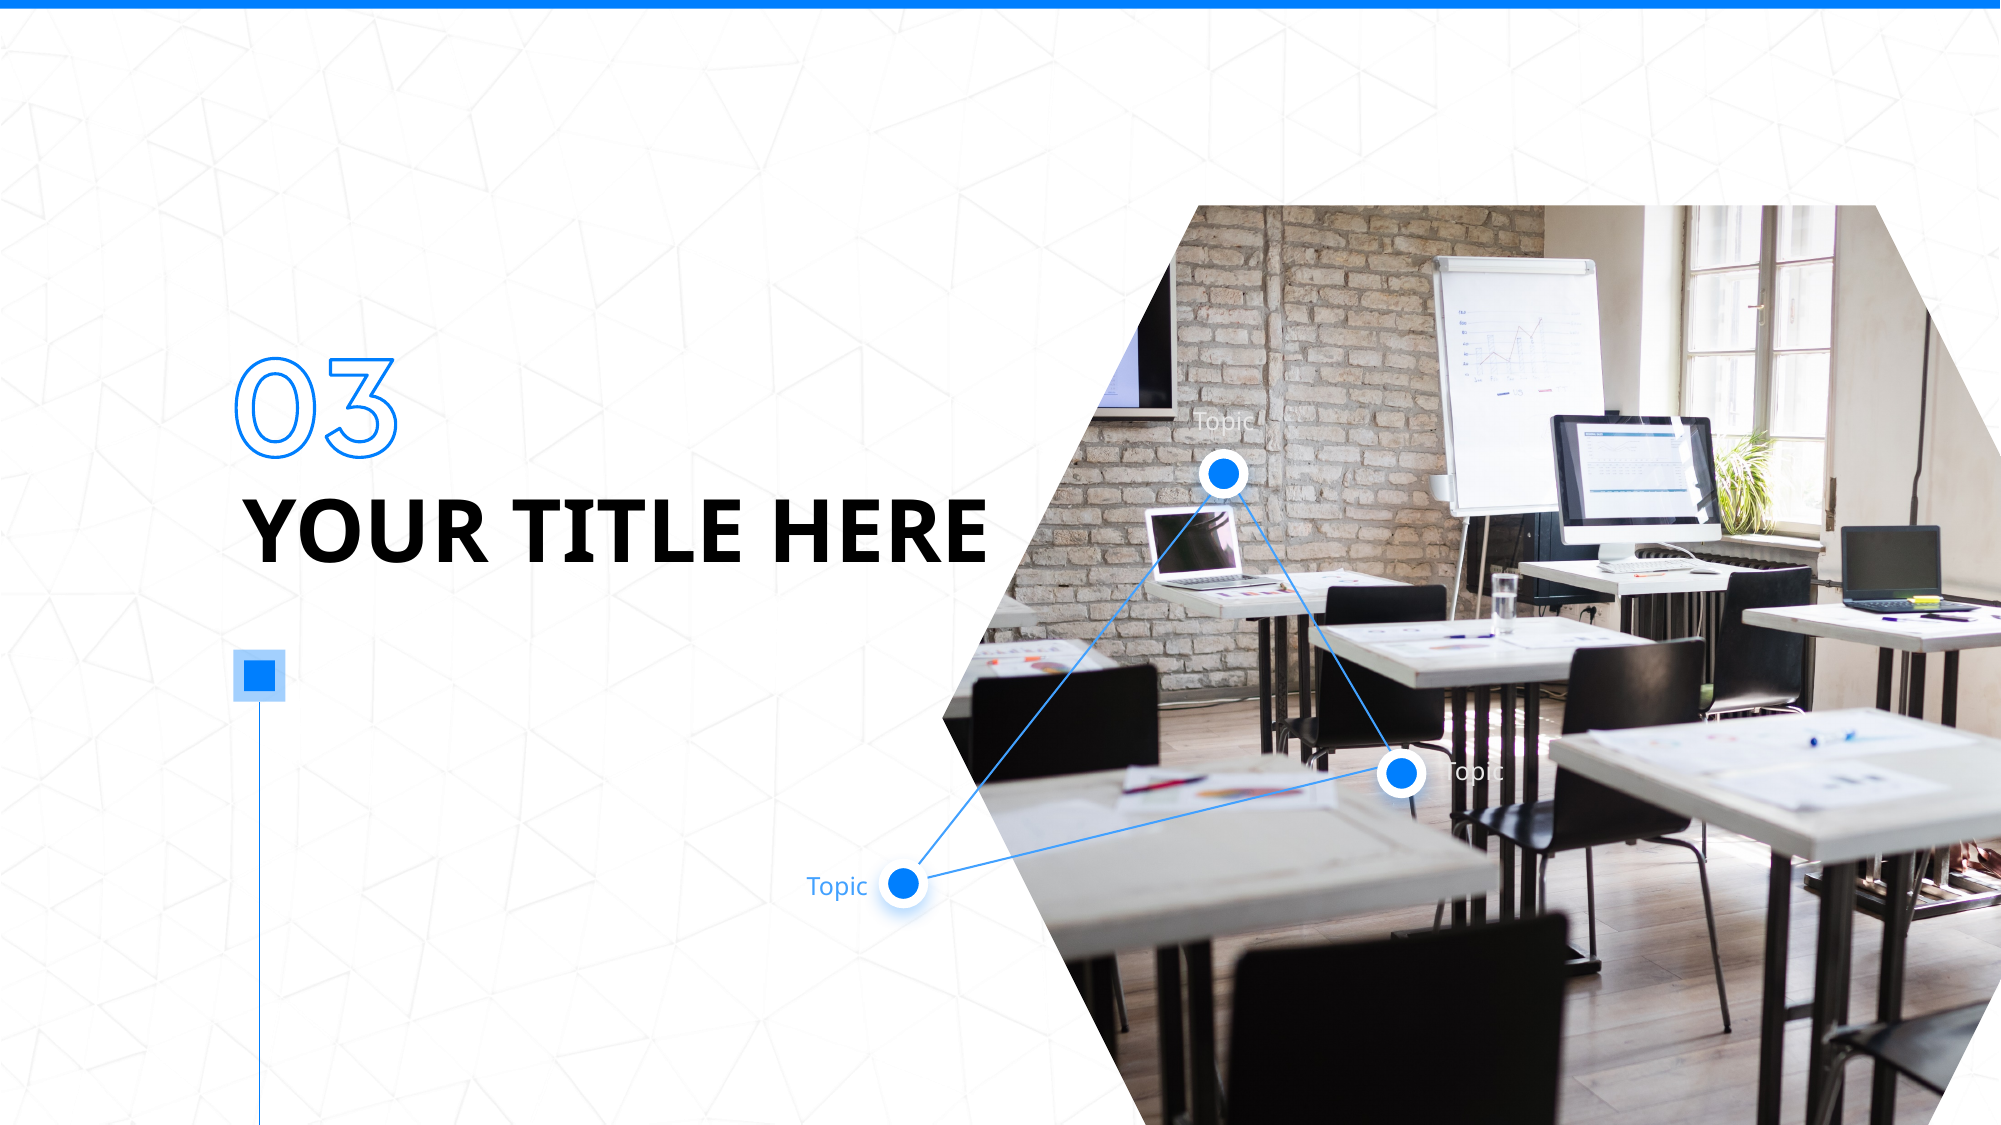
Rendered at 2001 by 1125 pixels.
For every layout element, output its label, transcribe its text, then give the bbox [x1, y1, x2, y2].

text_box [916, 833, 942, 879]
text_box [326, 359, 396, 458]
text_box [236, 358, 315, 458]
text_box [232, 649, 286, 703]
text_box YOUR TITLE HERE [227, 468, 942, 588]
picture [1, 10, 2001, 1125]
text_box Topic [748, 863, 883, 909]
text_box [0, 0, 2000, 10]
text_box [883, 862, 925, 905]
text_box [243, 659, 276, 692]
